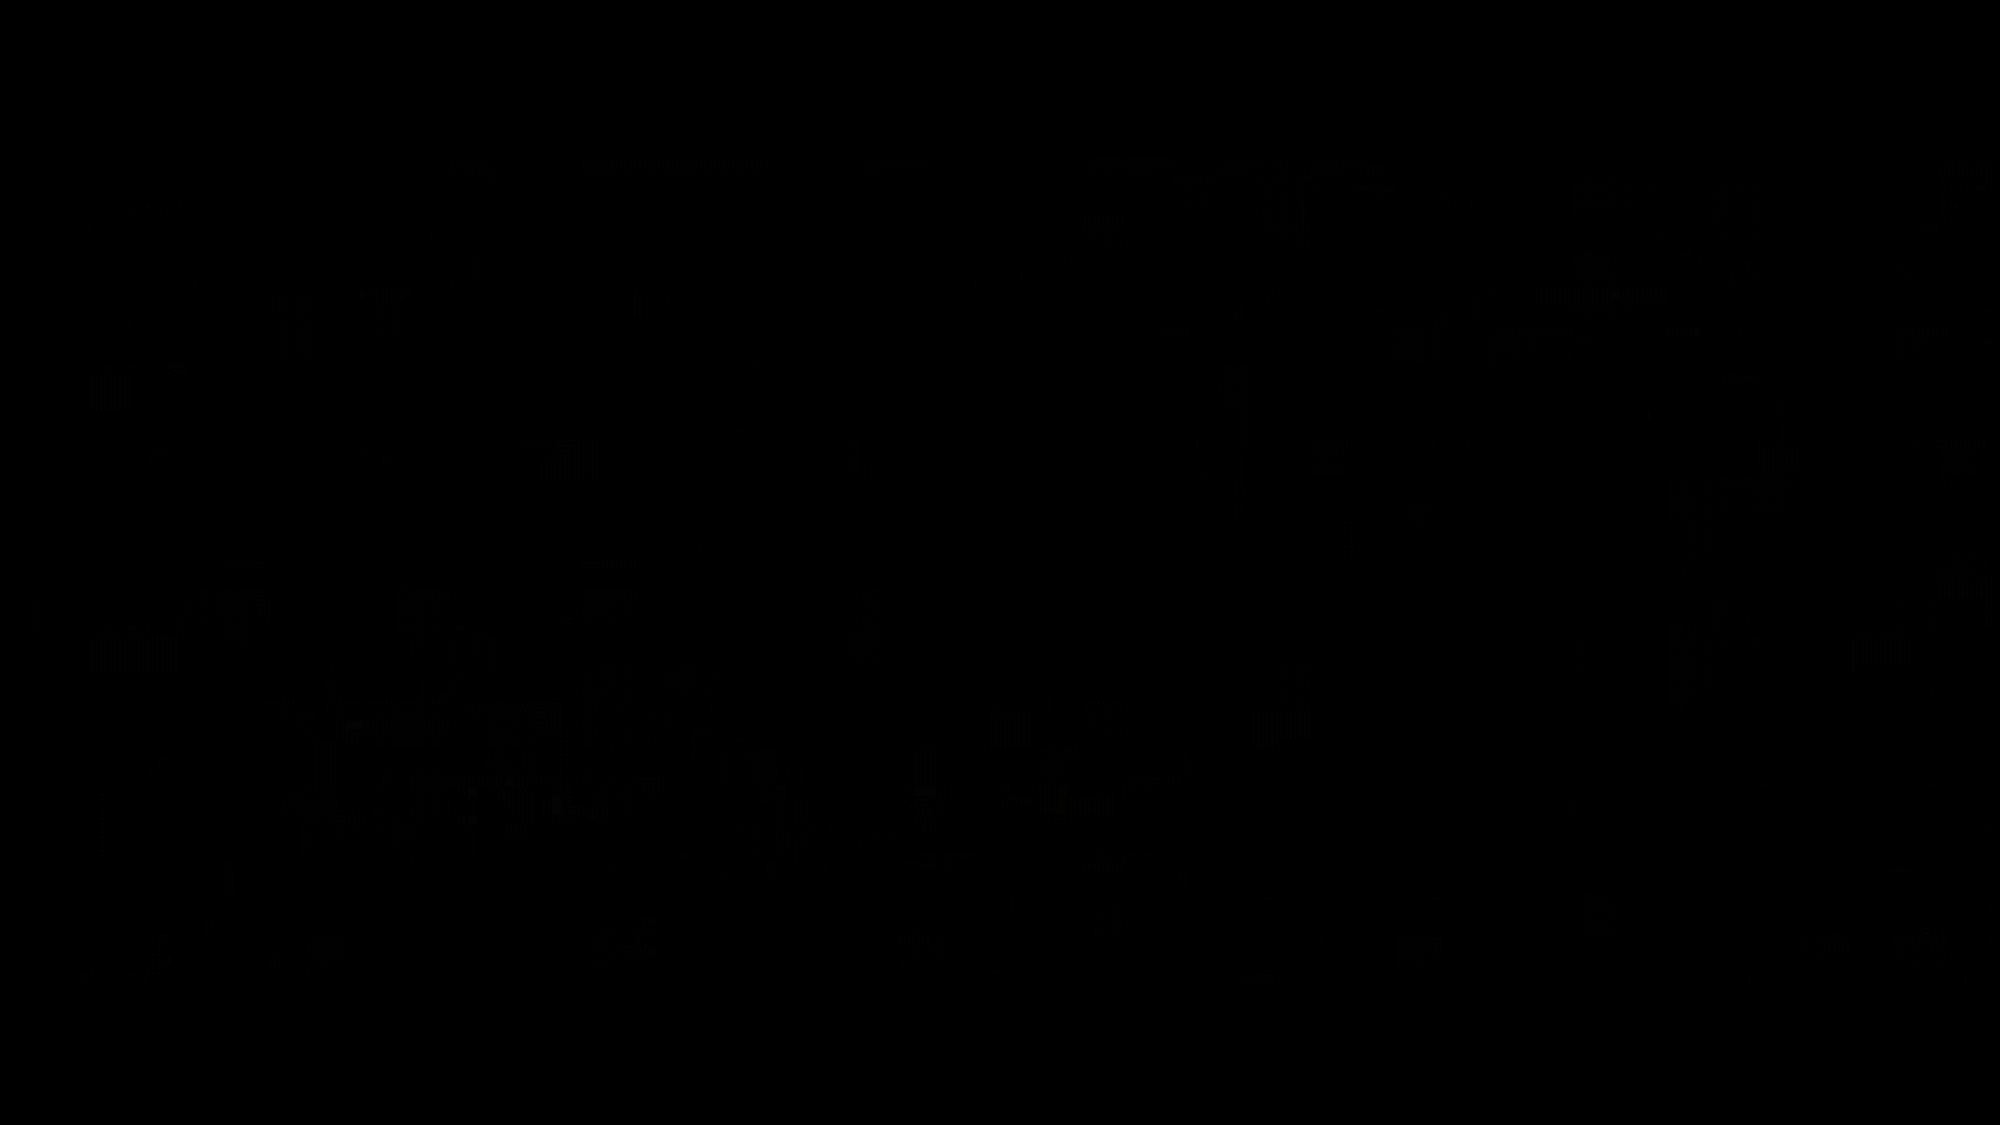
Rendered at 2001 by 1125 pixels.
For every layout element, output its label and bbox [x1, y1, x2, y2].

text_box [0, 0, 2000, 1125]
